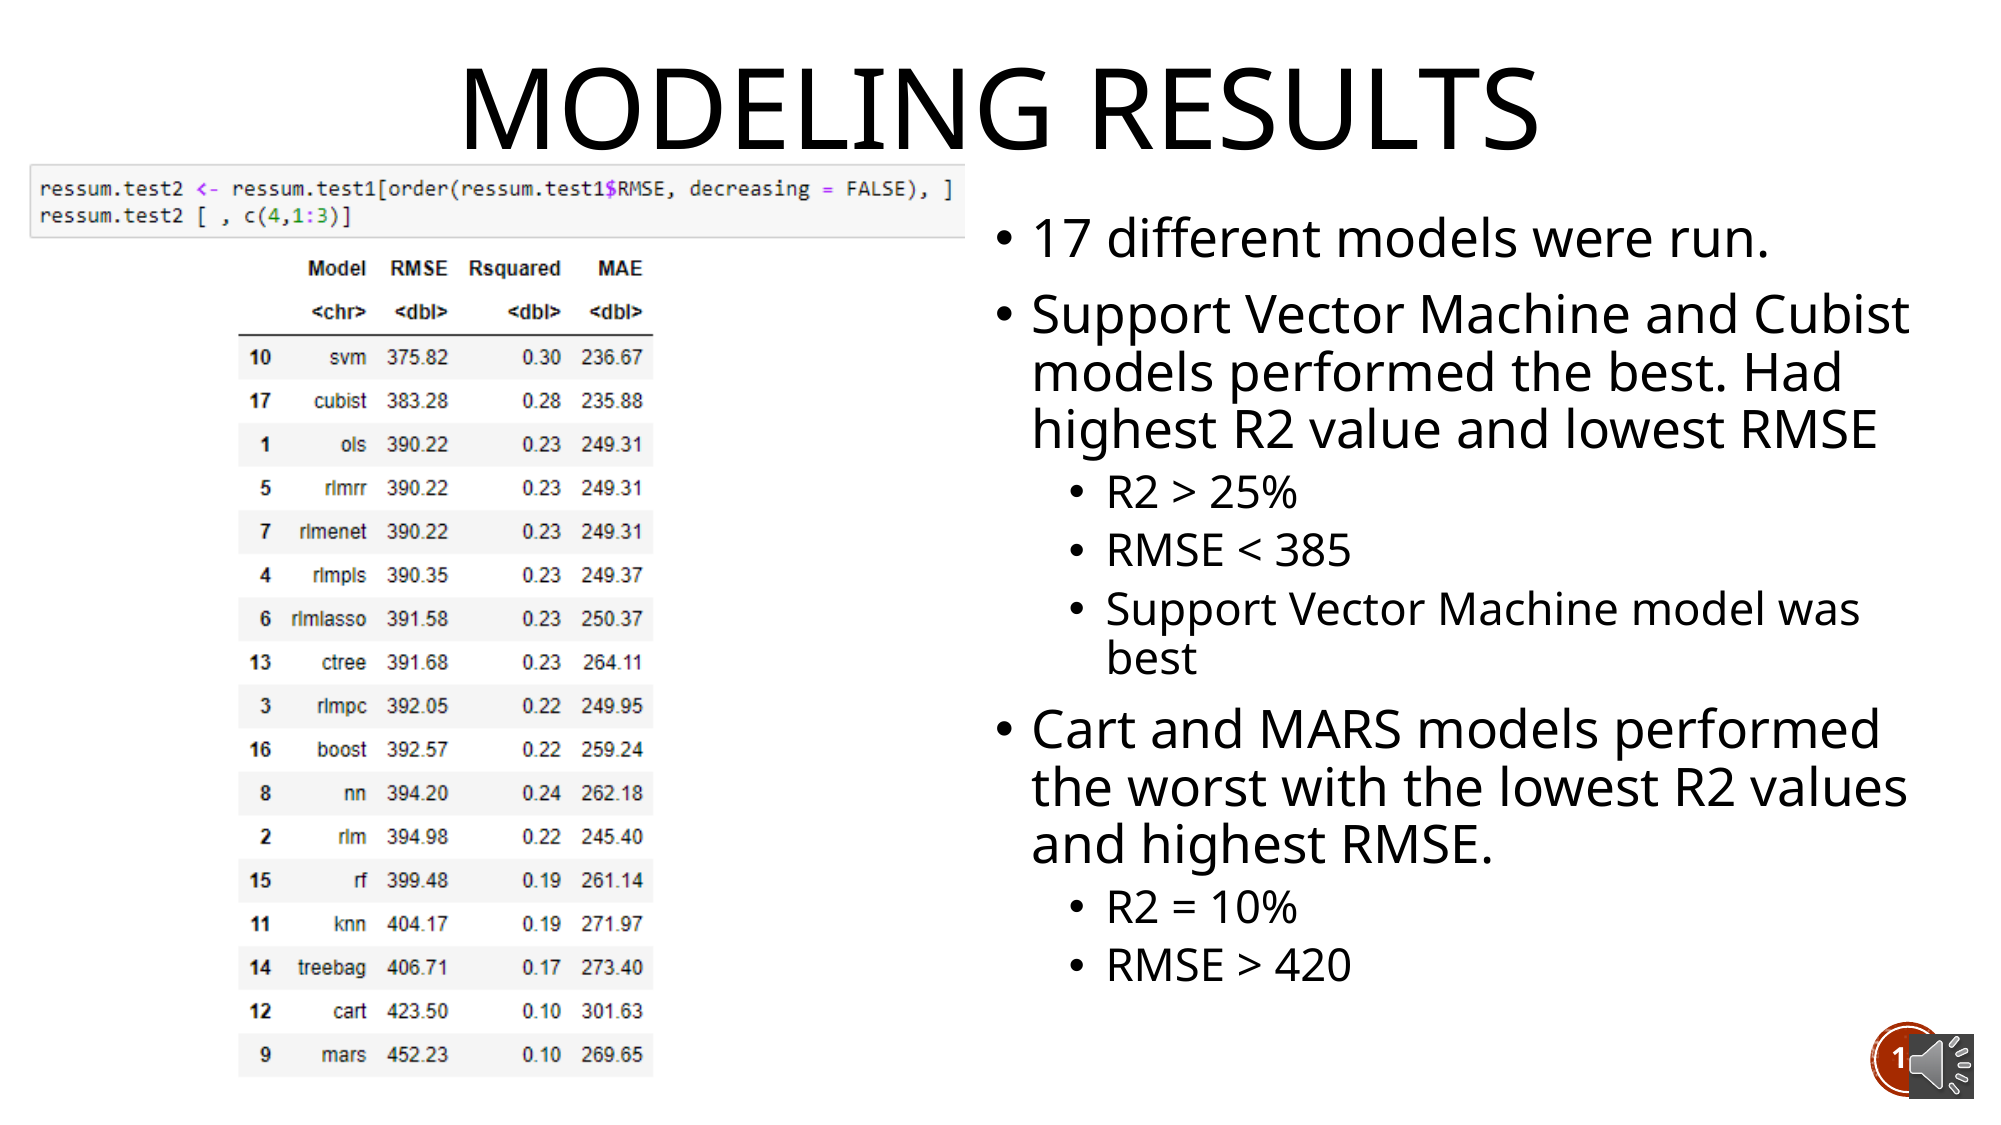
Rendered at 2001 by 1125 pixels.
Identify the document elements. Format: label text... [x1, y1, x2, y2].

slide_number 11 [1942, 1028, 1961, 1033]
text_box 17 different models were run. Support Vector Machine and Cubist models performed the best. Had highest R2 value and lowest RMSE R2 > 25% RMSE < 385 Support Vector Machine model was best Cart and MARS models performed the worst with the lowest R2 values and highest RMSE. R2 = 10% RMSE > 420 [980, 204, 1942, 1047]
slide_number 11 [1855, 1047, 1908, 1089]
picture [22, 158, 965, 1084]
picture [1909, 1034, 1975, 1100]
title Modeling Results [137, 4, 1863, 222]
